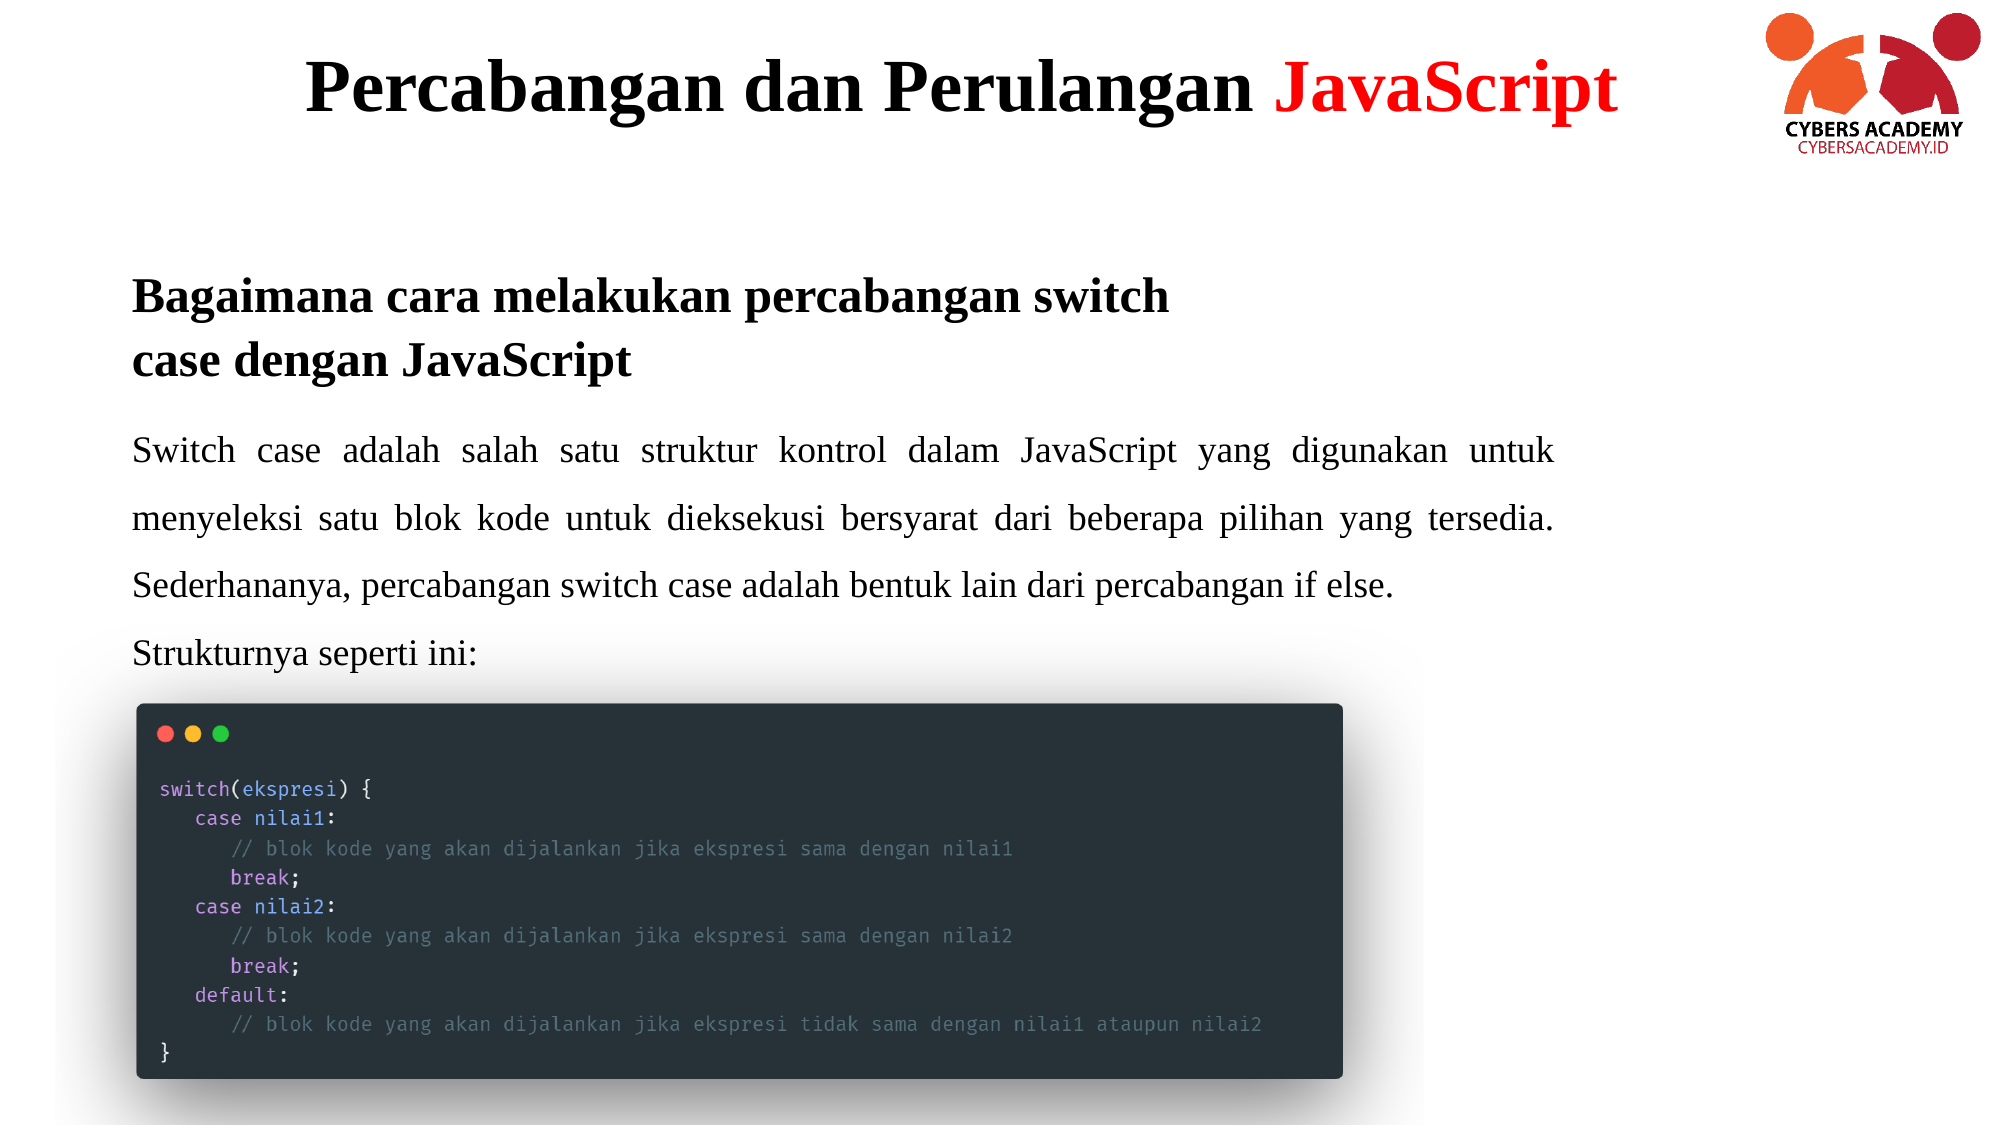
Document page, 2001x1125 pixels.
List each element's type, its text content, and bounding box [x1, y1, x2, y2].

text_box Switch case adalah salah satu struktur kontrol dalam JavaScript yang digunakan untuk menyeleksi satu blok kode untuk dieksekusi bersyarat dari beberapa pilihan yang tersedia. Sederhananya, percabangan switch case adalah bentuk lain dari percabangan if else. Strukturnya seperti ini: [116, 395, 1572, 681]
text_box Bagaimana cara melakukan percabangan switch case dengan JavaScript [116, 250, 1252, 394]
picture [1735, 1, 2000, 164]
picture [55, 623, 1424, 1125]
text_box Percabangan dan Perulangan JavaScript [264, 29, 1661, 135]
